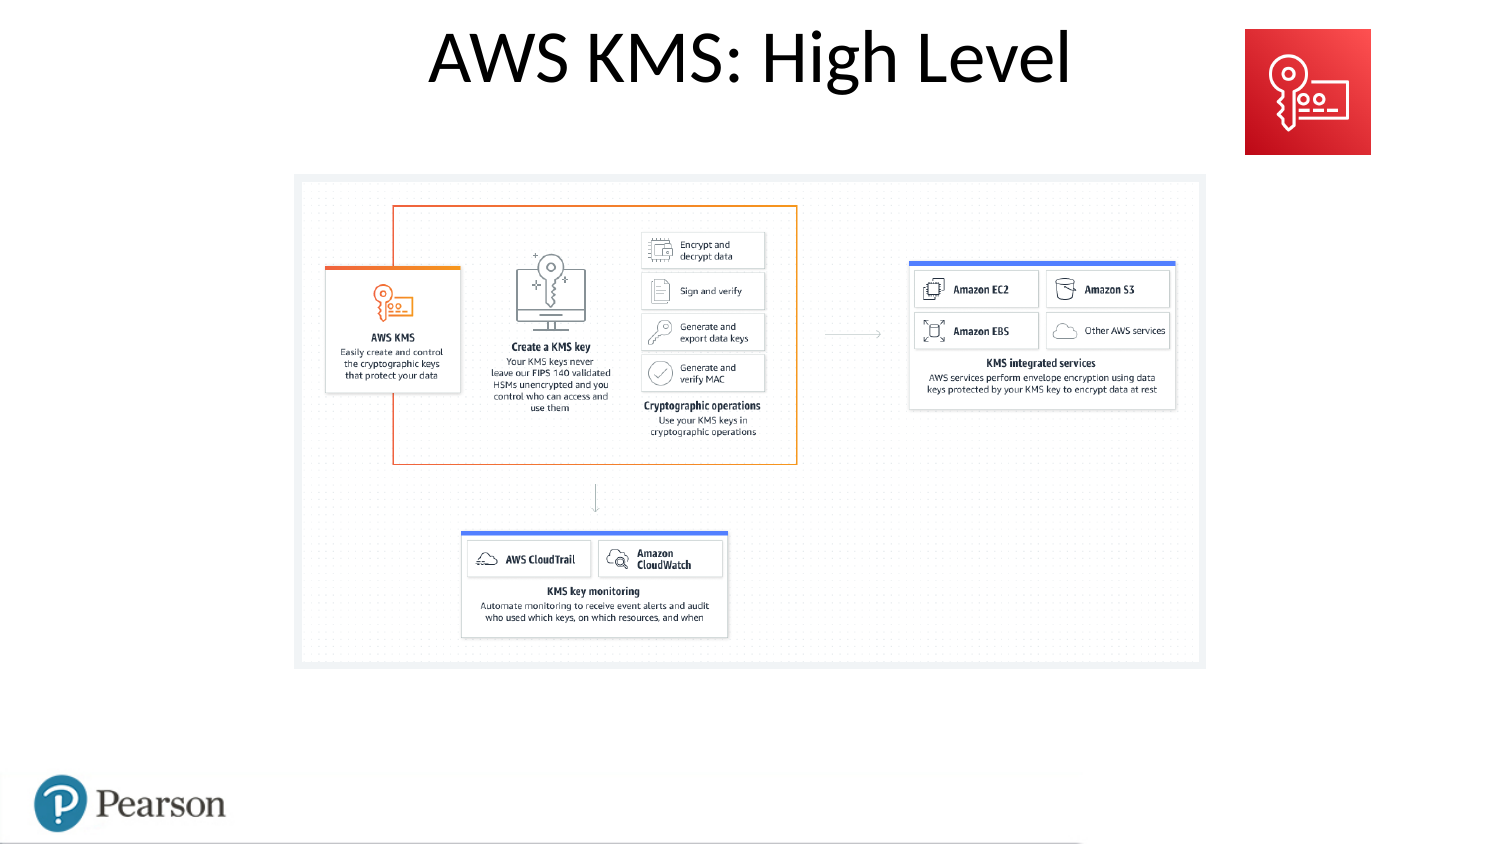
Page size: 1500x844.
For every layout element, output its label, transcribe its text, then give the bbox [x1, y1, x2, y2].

picture [0, 0, 1500, 844]
text_box AWS KMS: High Level [132, 0, 1371, 92]
